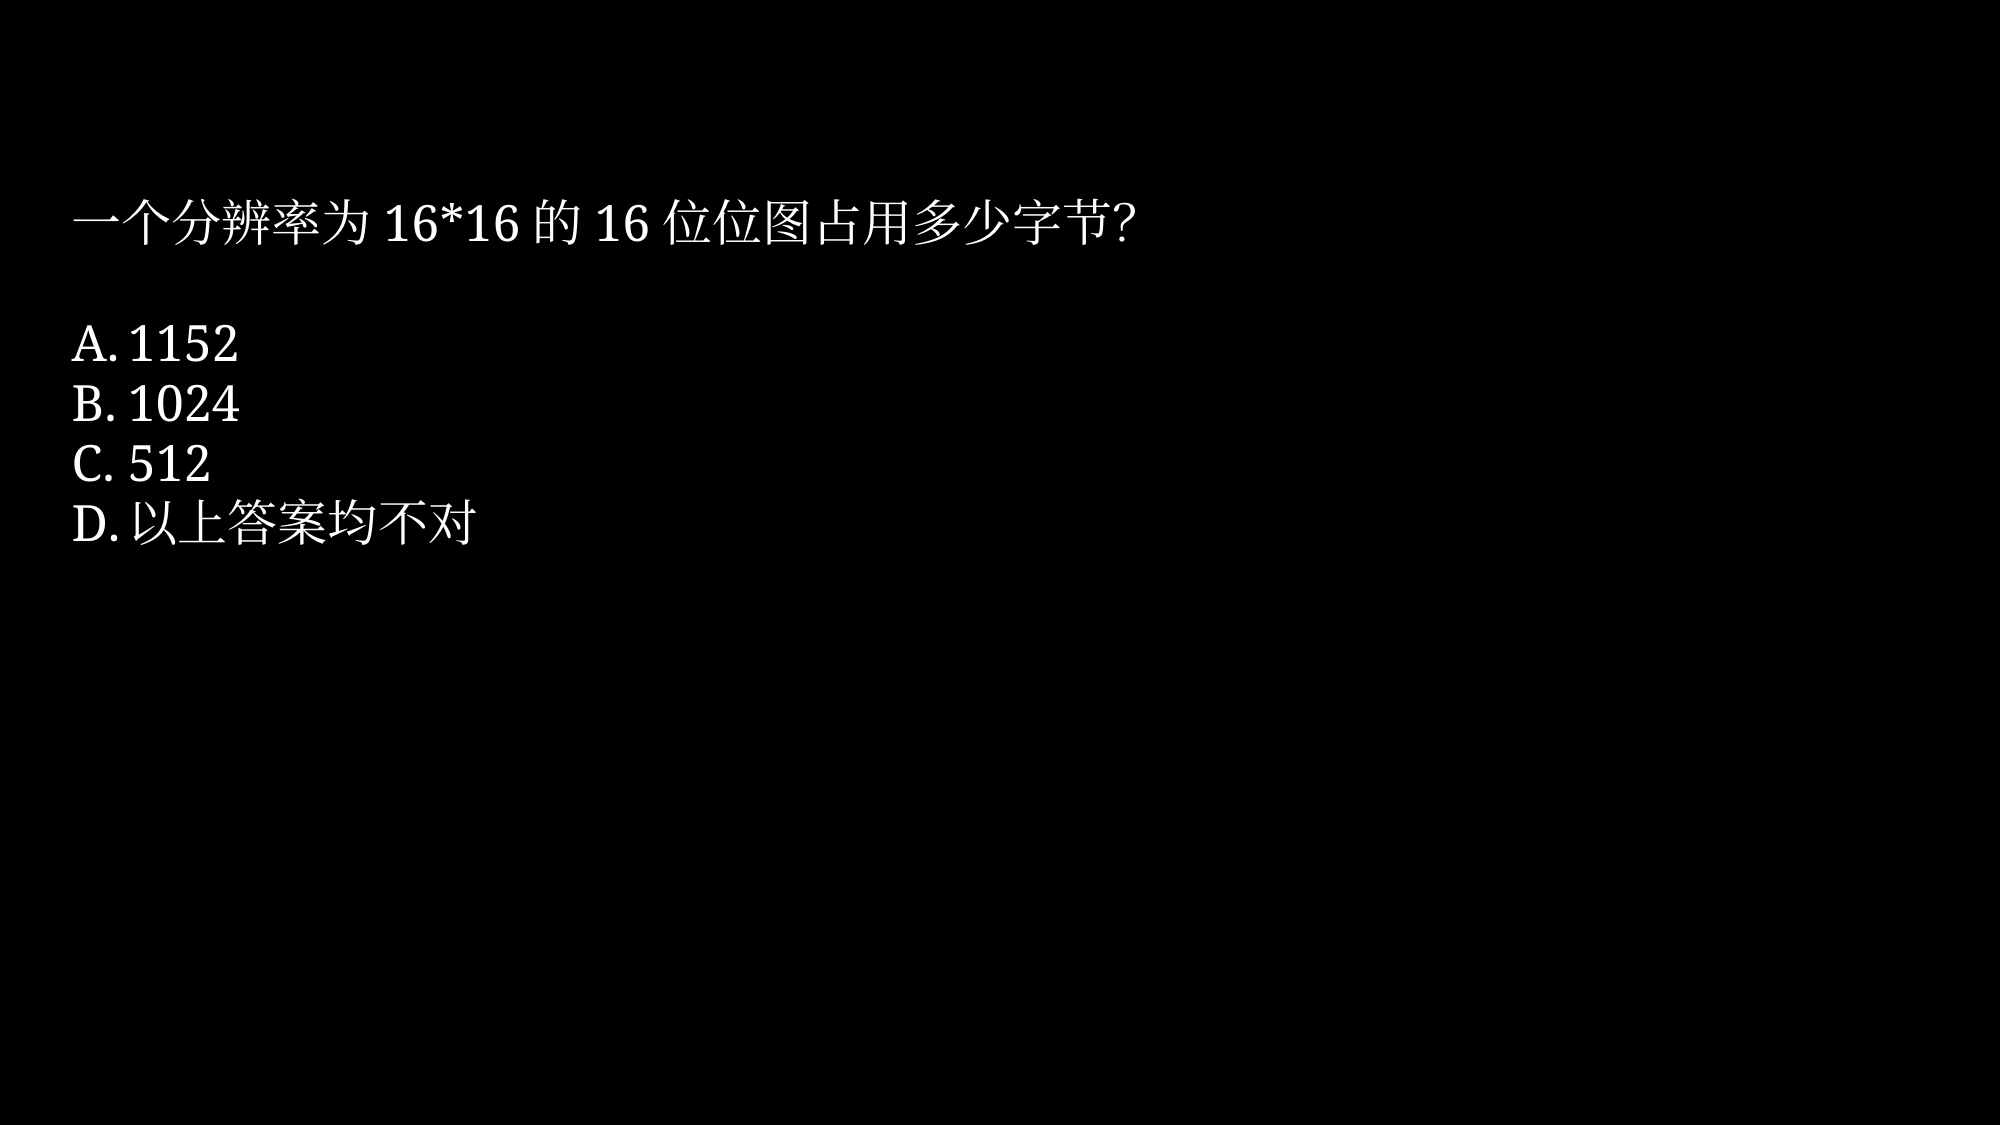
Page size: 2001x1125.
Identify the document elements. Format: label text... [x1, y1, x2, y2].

text_box 一个分辨率为16*16的16位位图占用多少字节？ 1152 1024 512 以上答案均不对 [56, 183, 1178, 559]
